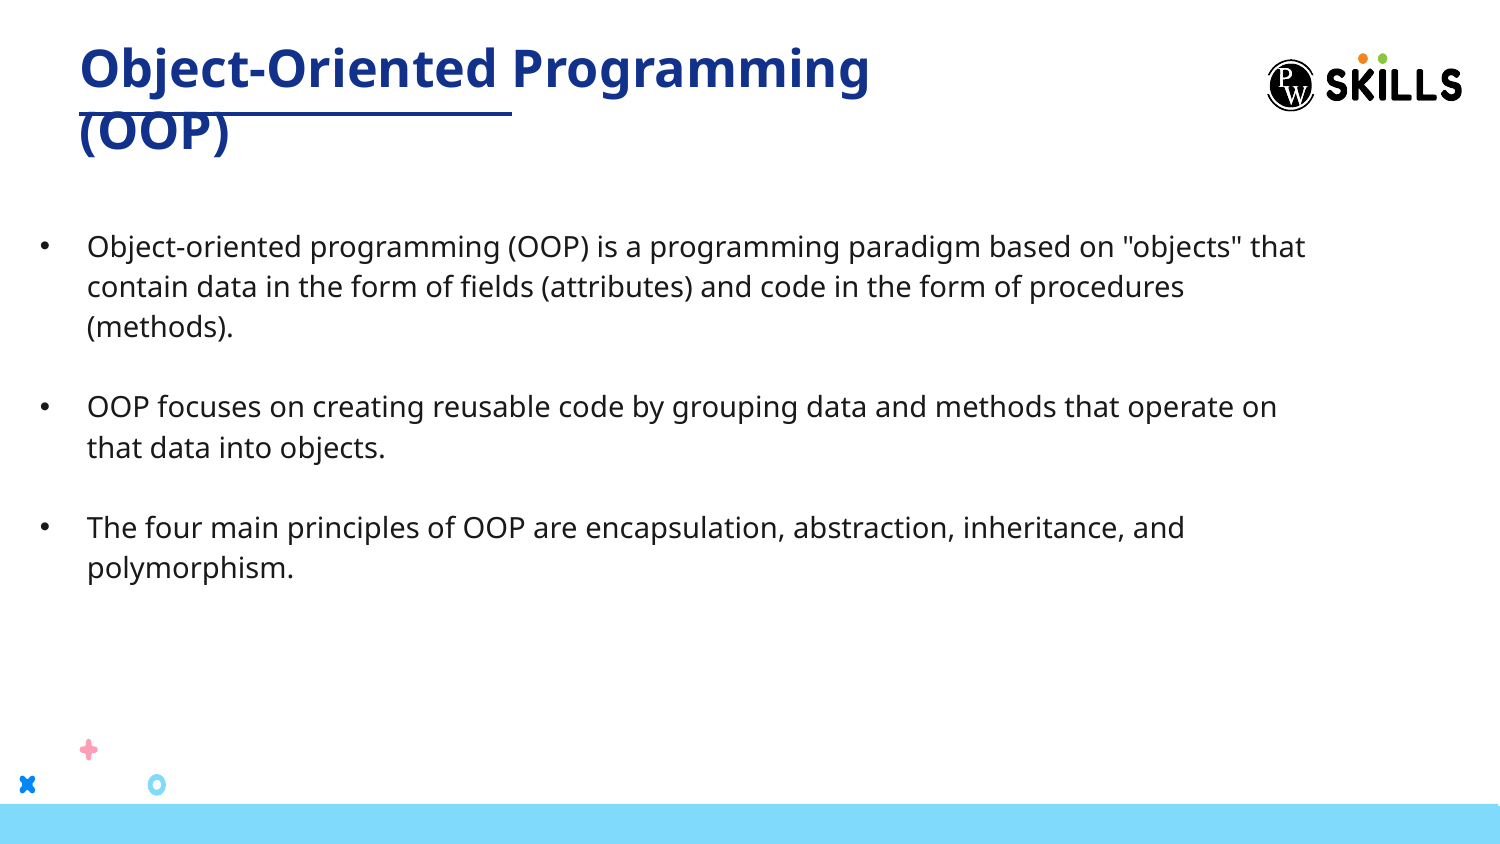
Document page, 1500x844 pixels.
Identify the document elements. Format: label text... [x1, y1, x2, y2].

title Object-Oriented Programming (OOP) [64, 20, 1047, 114]
picture [1266, 53, 1463, 112]
list Object-oriented programming (OOP) is a programming paradigm based on "objects" that contain data in the form of fields (attributes) and code in the form of procedures (methods). OOP focuses on creating reusable code by grouping data and methods that operate on that data into objects. The four main principles of OOP are encapsulation, abstraction, inheritance, and polymorphism. [0, 207, 1348, 679]
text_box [19, 738, 167, 796]
text_box [0, 805, 1500, 844]
